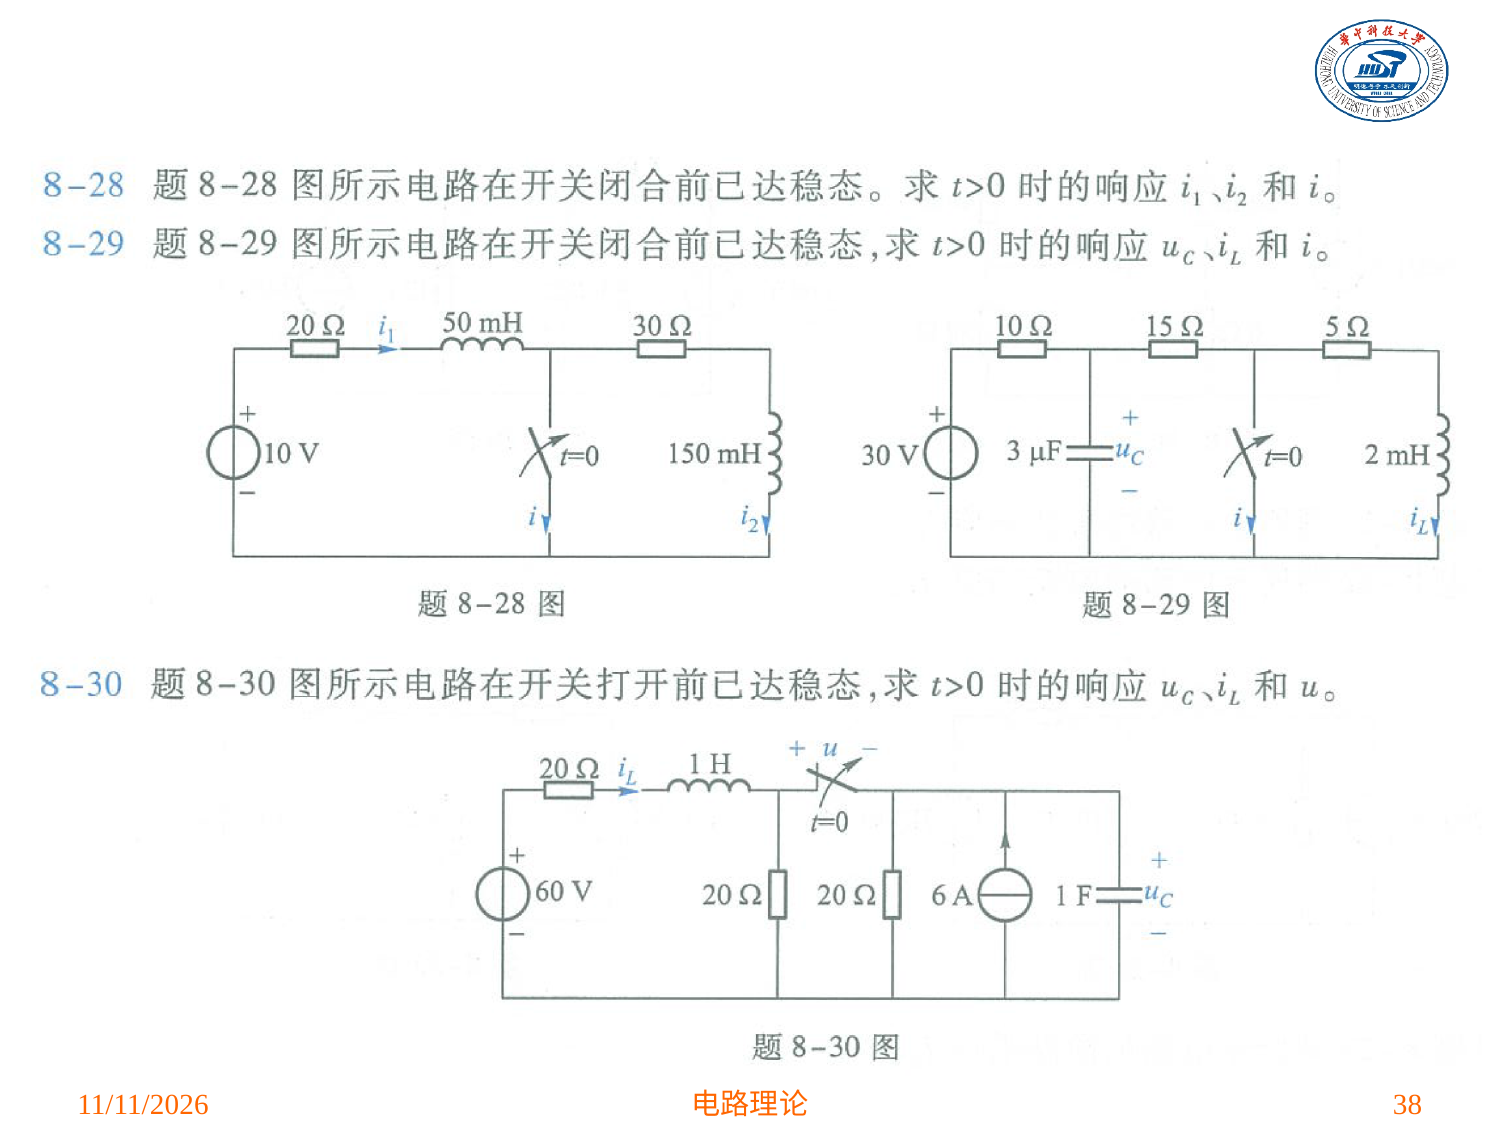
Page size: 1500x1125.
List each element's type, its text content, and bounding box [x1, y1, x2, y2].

picture [1305, 13, 1459, 125]
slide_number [62, 1079, 375, 1125]
footer 电路理论 [512, 1079, 988, 1125]
slide_number 38 [1125, 1079, 1438, 1125]
picture [29, 156, 1482, 1079]
